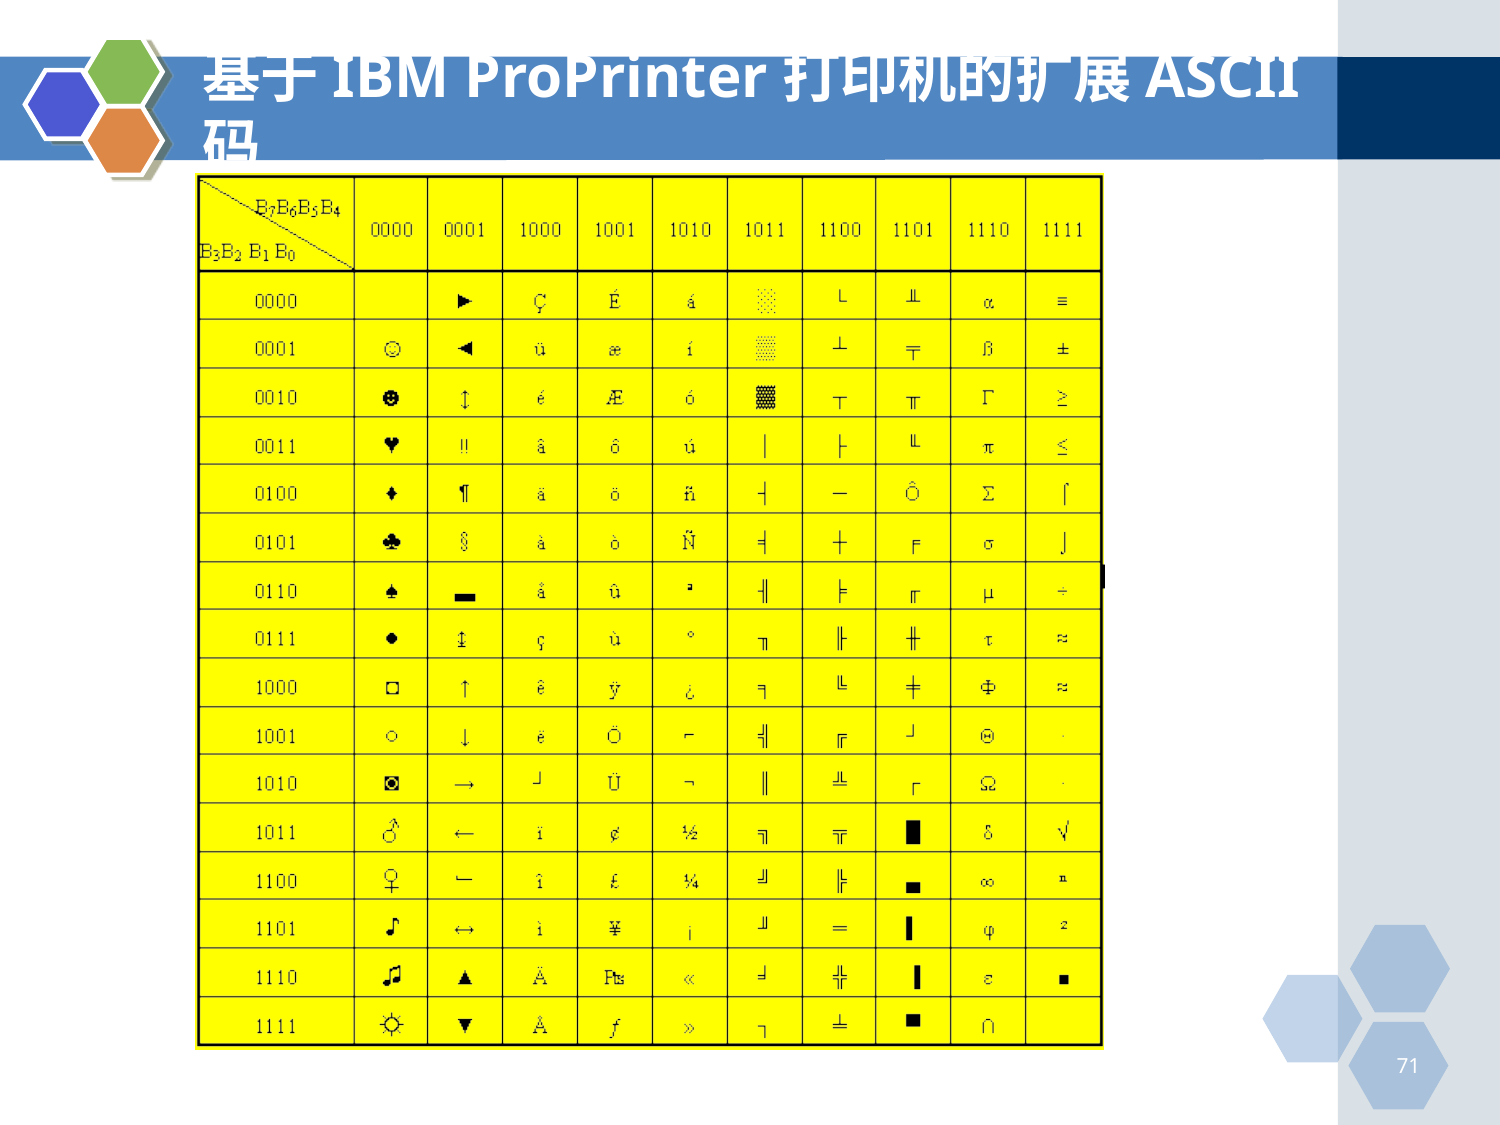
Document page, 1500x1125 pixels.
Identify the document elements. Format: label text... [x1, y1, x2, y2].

title 基于IBM ProPrinter打印机的扩展ASCII码 [187, 62, 1341, 156]
slide_number 71 [1359, 1044, 1436, 1083]
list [194, 172, 1105, 1050]
